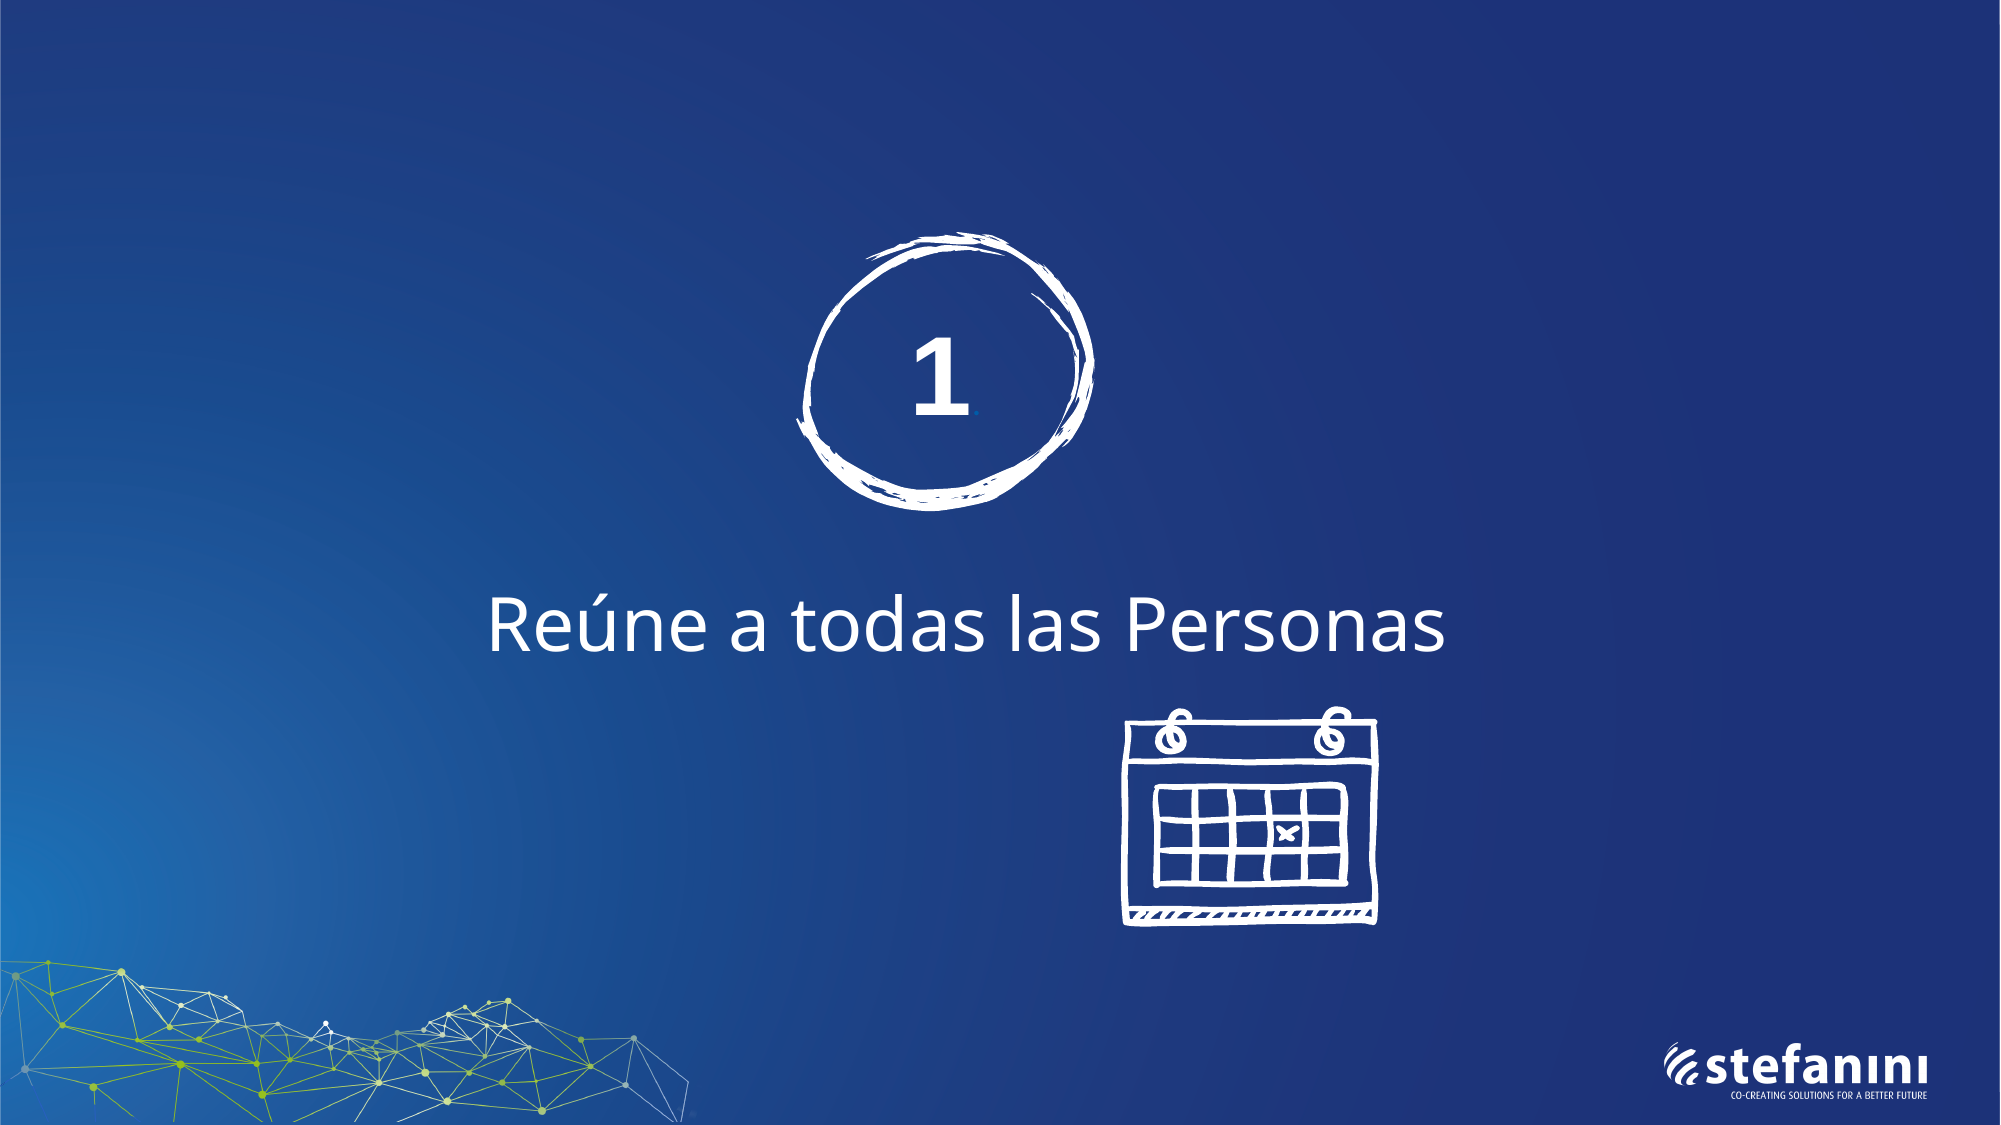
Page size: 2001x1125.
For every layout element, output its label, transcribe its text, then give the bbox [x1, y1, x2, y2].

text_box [795, 231, 1096, 512]
text_box Reúne a todas las Personas [426, 561, 1508, 707]
text_box [1120, 706, 1379, 927]
picture [0, 0, 2000, 1125]
